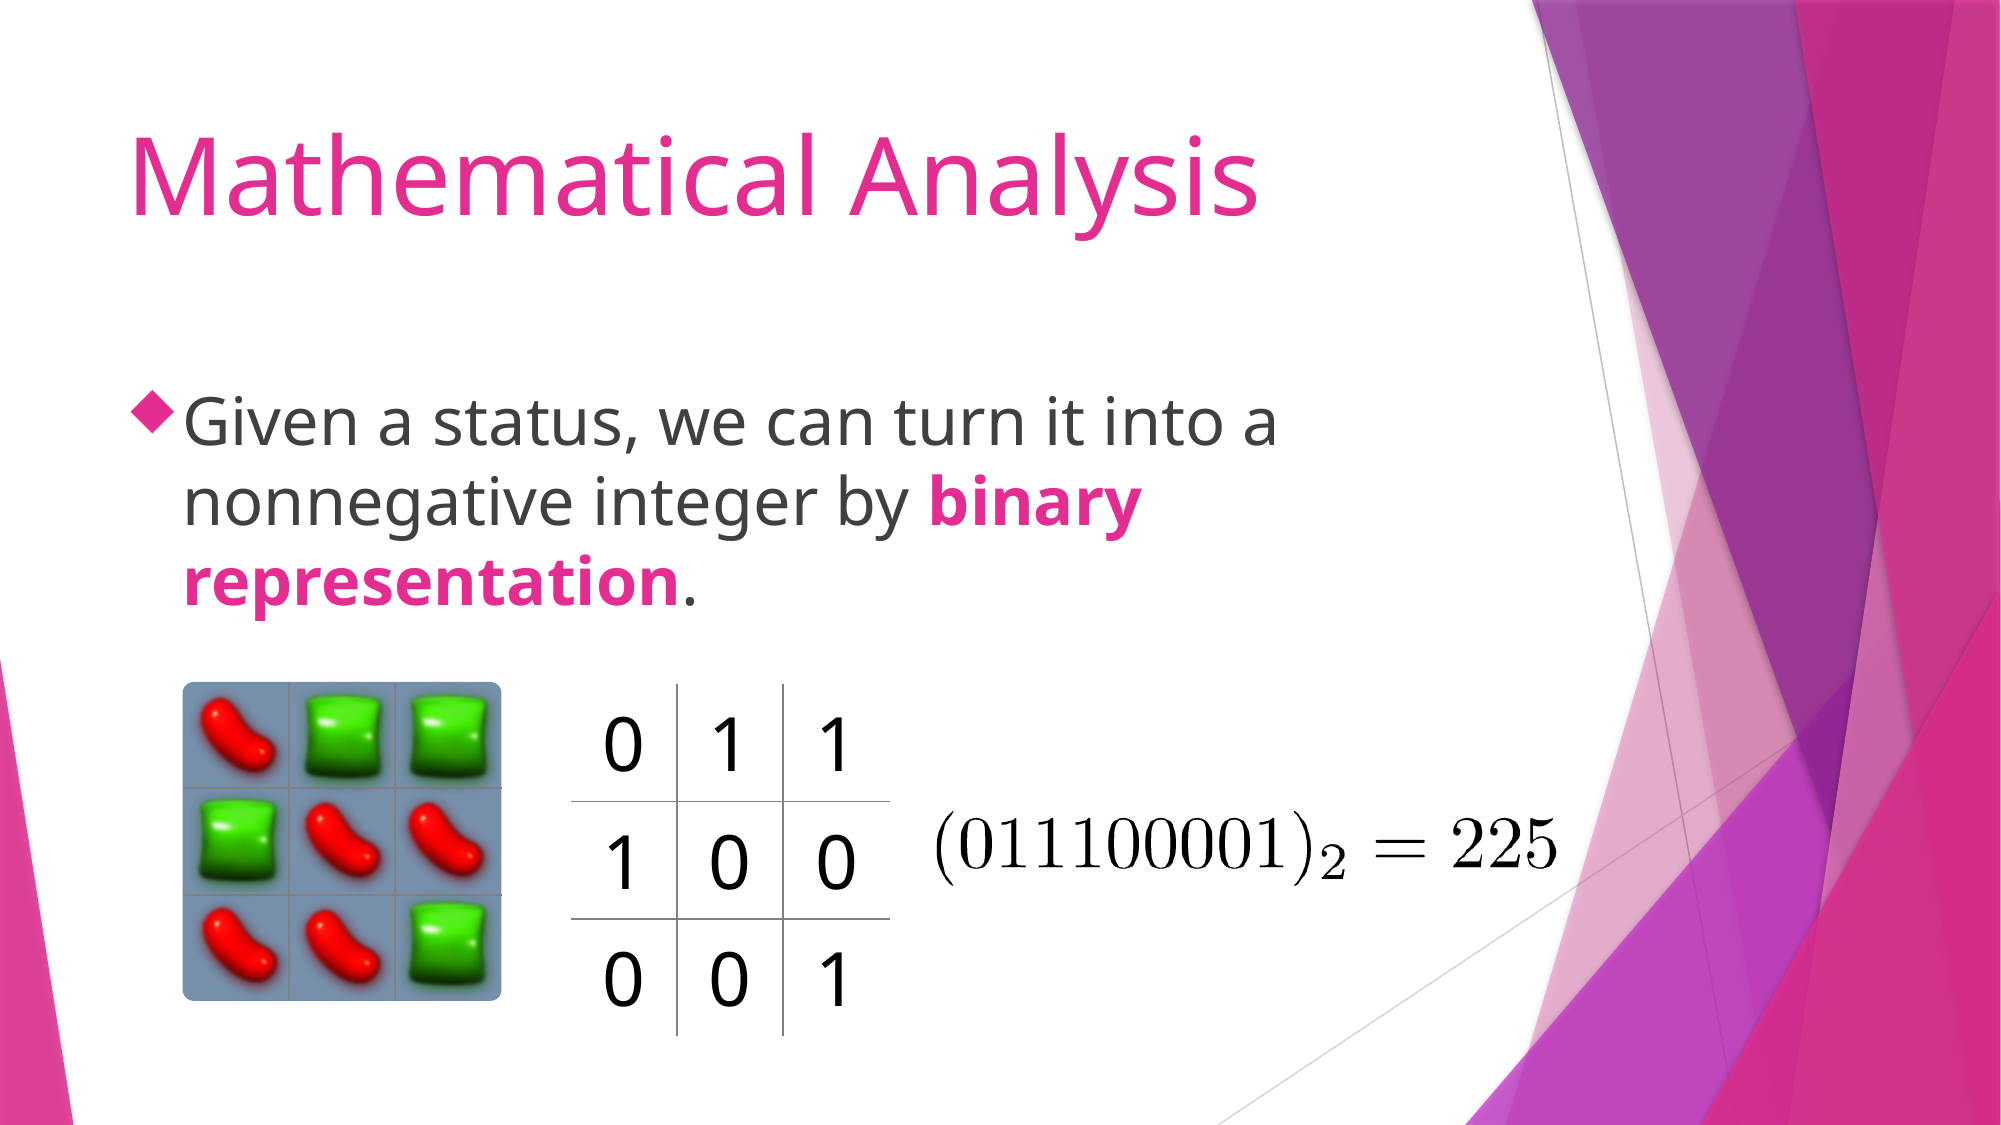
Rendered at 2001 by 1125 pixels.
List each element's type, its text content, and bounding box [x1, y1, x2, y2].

picture [188, 686, 292, 1000]
table_cell 0 [571, 920, 676, 1036]
table_cell 0 [678, 920, 782, 1036]
picture [295, 898, 395, 1002]
table_header [183, 682, 288, 787]
table_header 1 [678, 684, 782, 801]
table_cell 0 [678, 802, 782, 918]
table_header 0 [571, 684, 676, 801]
list Given a status, we can turn it into a nonnegative integer by binary representation. [111, 371, 1522, 675]
table_cell 0 [784, 802, 890, 918]
table_header [290, 682, 394, 686]
title Mathematical Analysis [111, 99, 1522, 317]
table_cell 1 [571, 802, 676, 918]
table_cell 1 [784, 920, 890, 1036]
picture [397, 683, 502, 1003]
picture [928, 810, 1561, 886]
picture [293, 684, 397, 895]
table_cell [183, 901, 187, 1001]
table_header 1 [784, 684, 890, 801]
